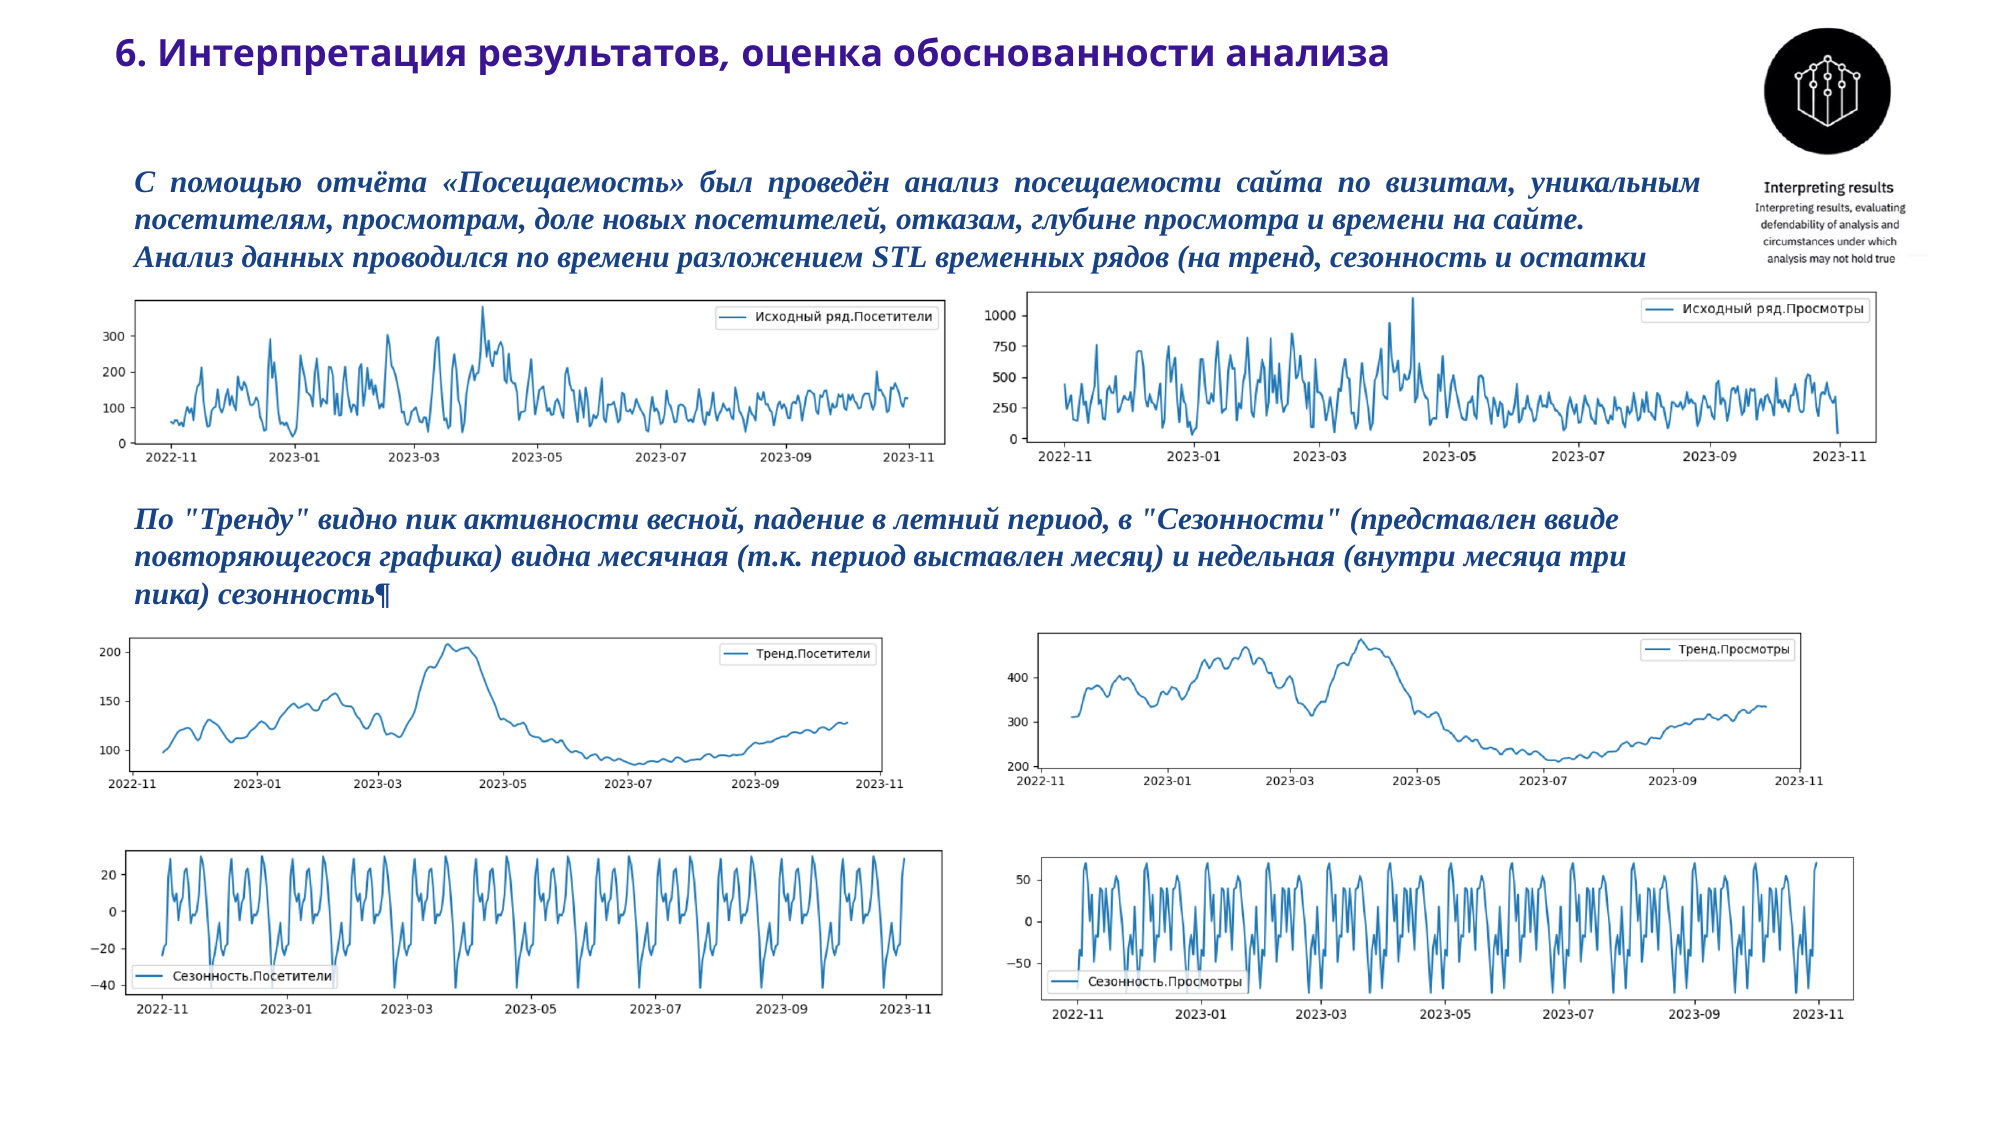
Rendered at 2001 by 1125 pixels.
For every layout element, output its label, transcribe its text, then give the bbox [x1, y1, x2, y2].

text_box 6. Интерпретация результатов, оценка обоснованности анализа [100, 21, 1442, 82]
text_box С помощью отчёта «Посещаемость» был проведён анализ посещаемости сайта по визитам, уникальным посетителям, просмотрам, доле новых посетителей, отказам, глубине просмотра и времени на сайте. Анализ данных проводился по времени разложением STL временных рядов (на тренд, сезонность и остатки По "Тренду" видно пик активности весной, падение в летний период, в "Сезонности" (представлен ввиде повторяющегося графика) видна месячная (т.к. период выставлен месяц) и недельная (внутри месяца три пика) сезонность¶ [119, 118, 1718, 297]
picture [1002, 854, 1858, 1027]
picture [998, 629, 1835, 792]
picture [102, 291, 1880, 470]
picture [1748, 21, 1928, 267]
picture [87, 846, 945, 1020]
picture [87, 634, 914, 793]
text_box С помощью отчёта «Посещаемость» был проведён анализ посещаемости сайта по визитам, уникальным посетителям, просмотрам, доле новых посетителей, отказам, глубине просмотра и времени на сайте. Анализ данных проводился по времени разложением STL временных рядов (на тренд, сезонность и остатки По "Тренду" видно пик активности весной, падение в летний период, в "Сезонности" (представлен ввиде повторяющегося графика) видна месячная (т.к. период выставлен месяц) и недельная (внутри месяца три пика) сезонность¶ [119, 470, 1718, 813]
